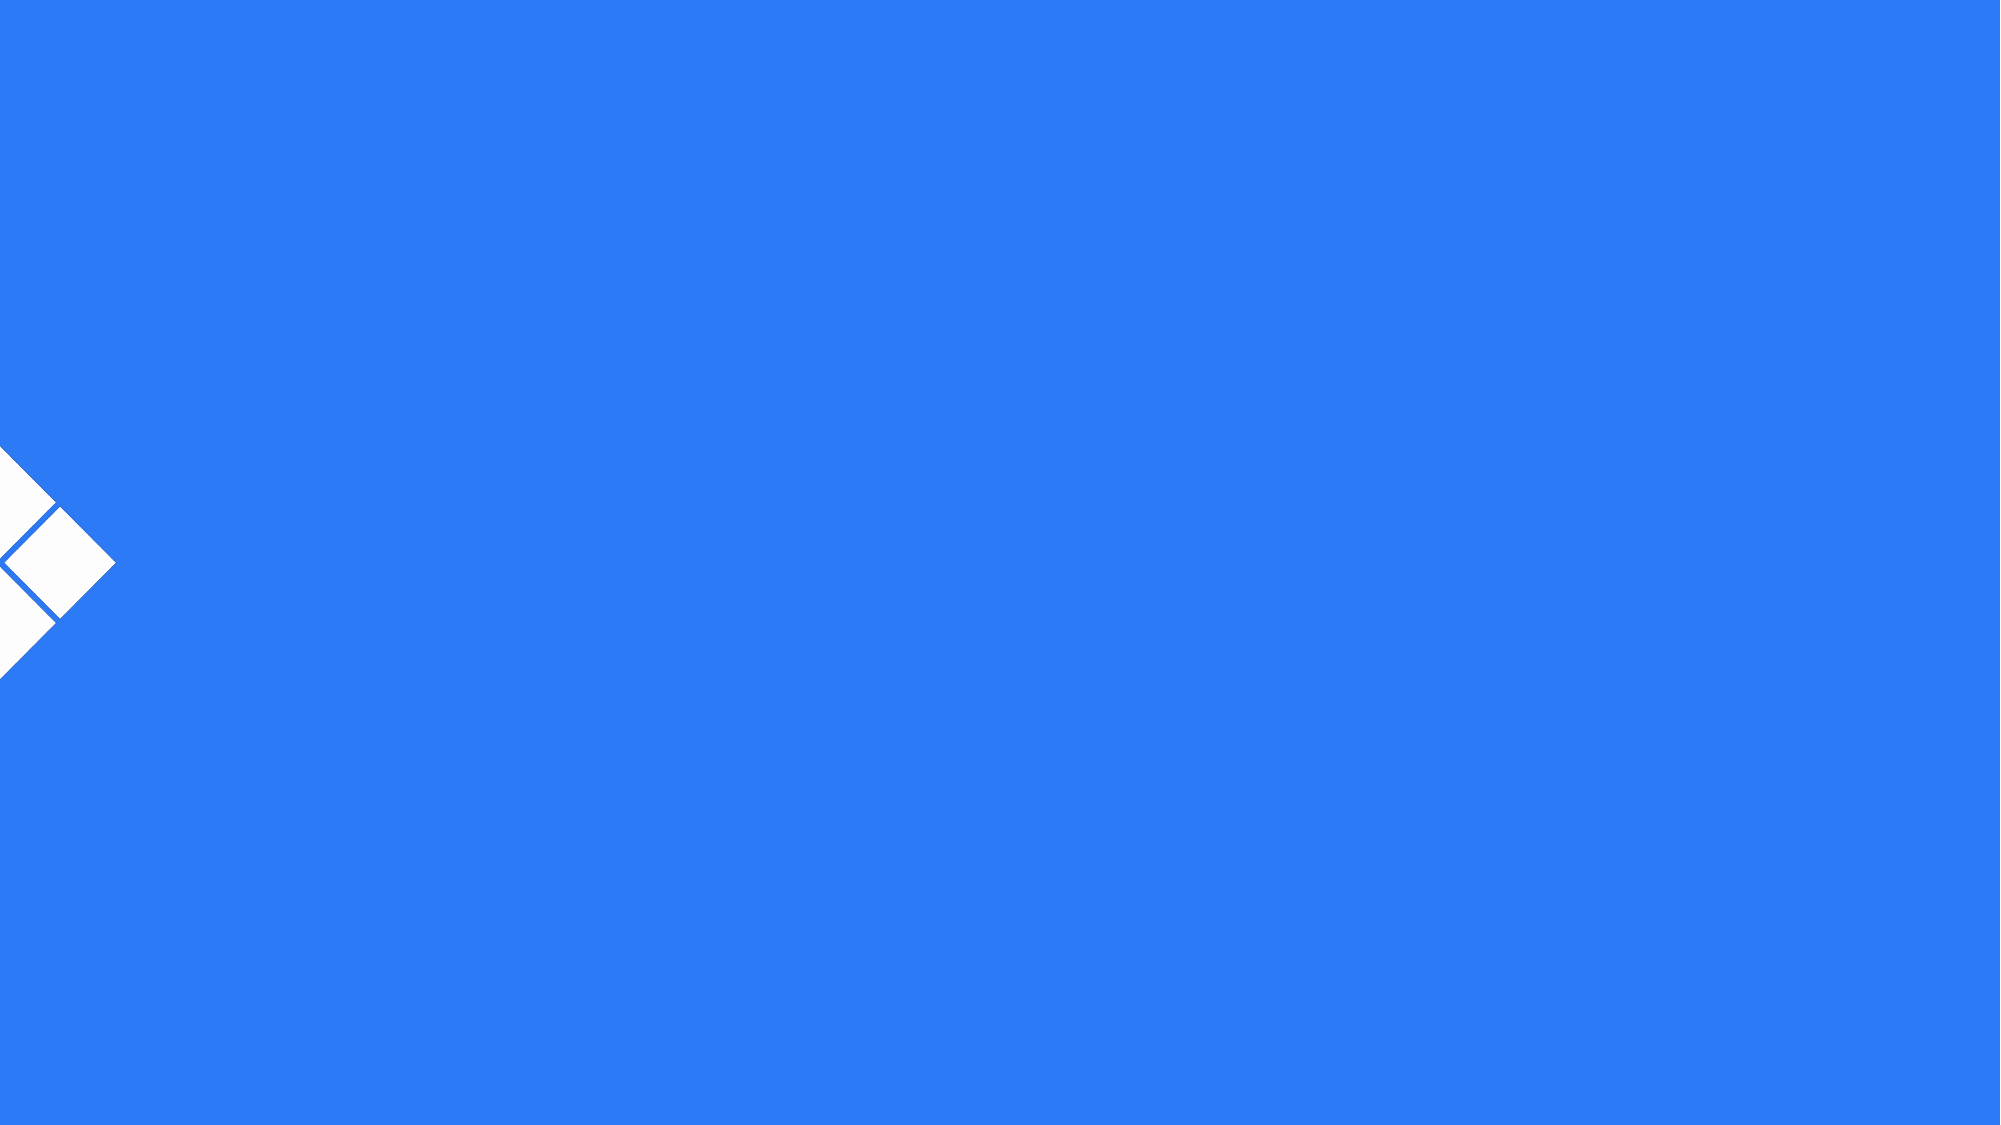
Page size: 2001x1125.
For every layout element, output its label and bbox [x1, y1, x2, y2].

picture [0, 447, 116, 679]
